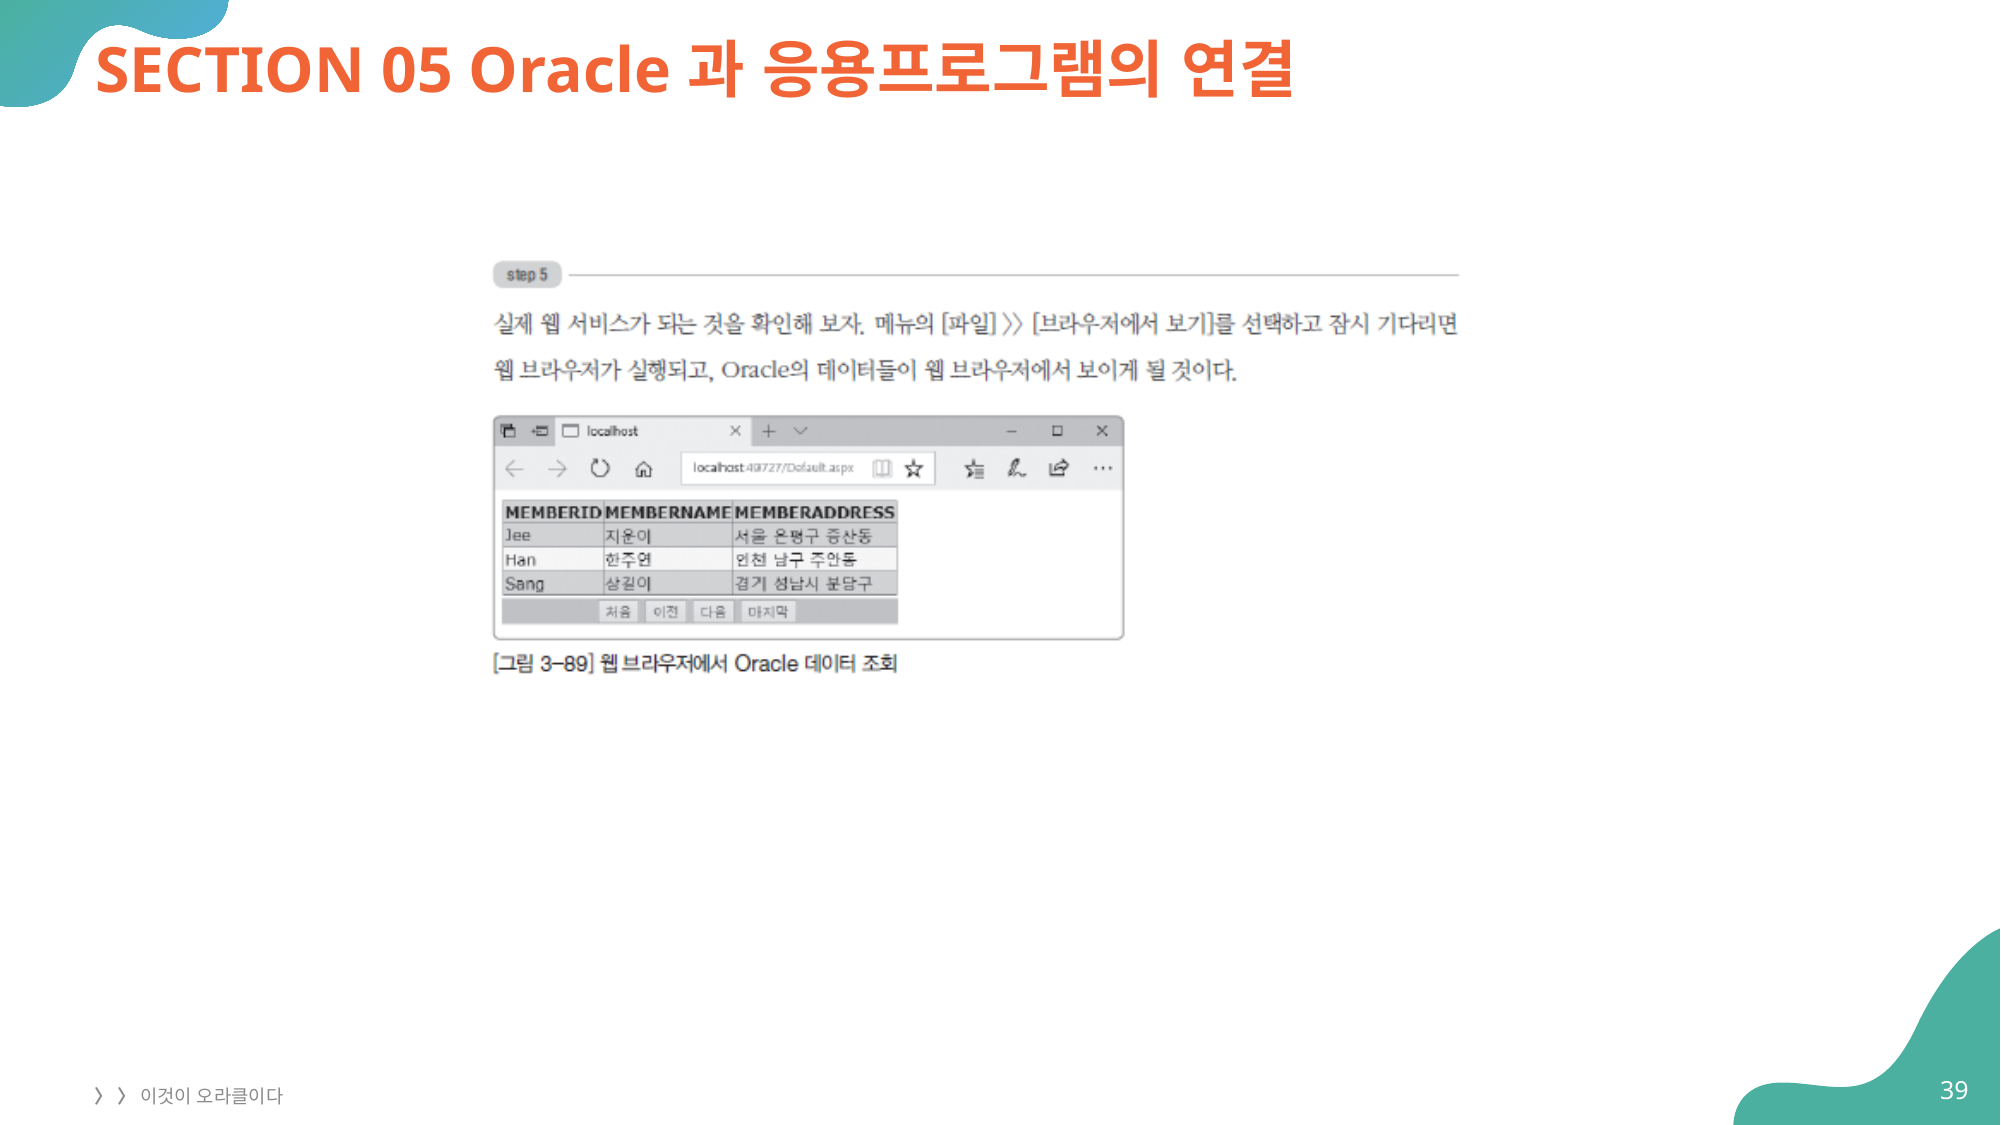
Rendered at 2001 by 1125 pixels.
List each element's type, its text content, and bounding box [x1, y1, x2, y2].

title SECTION 05 Oracle과 응용프로그램의 연결 [79, 17, 1931, 128]
picture [480, 254, 1473, 682]
slide_number 39 [1917, 1061, 1984, 1122]
footer 〉 〉 이것이 오라클이다 [79, 1078, 755, 1114]
